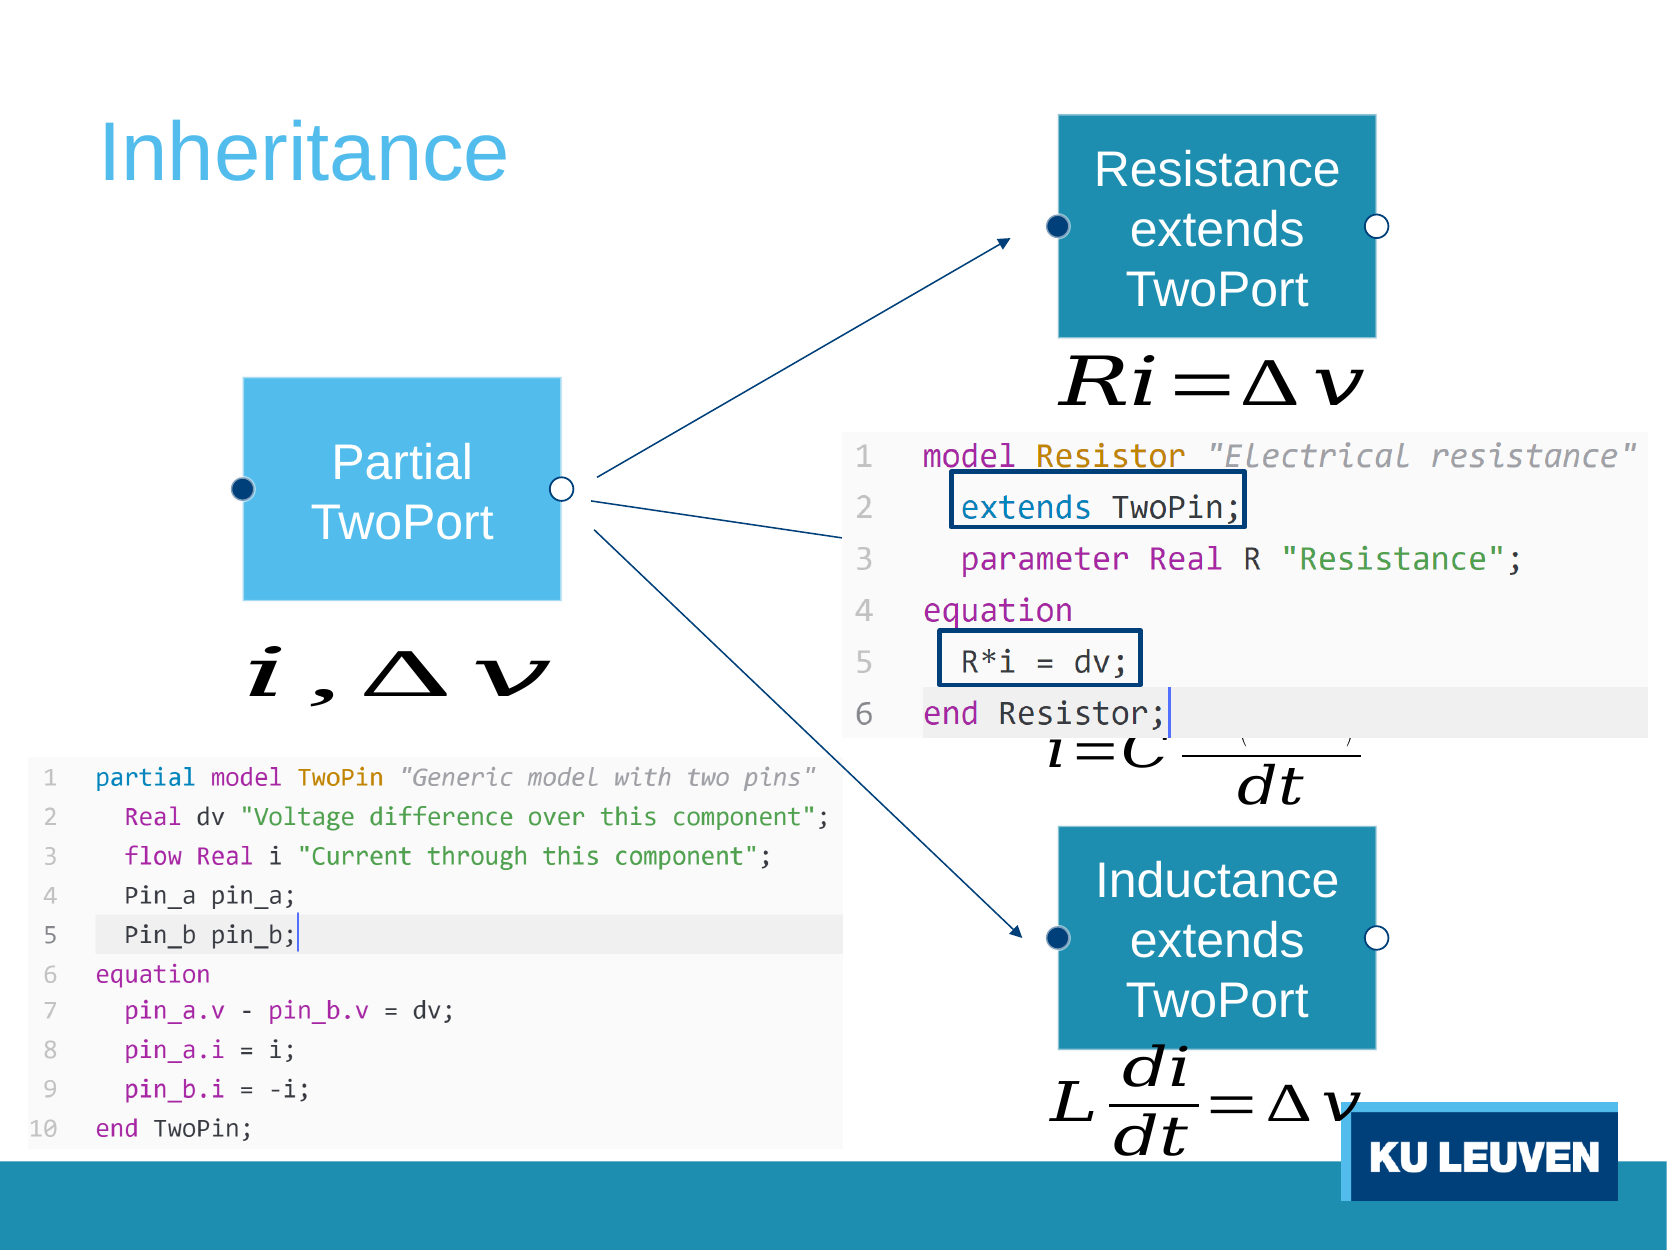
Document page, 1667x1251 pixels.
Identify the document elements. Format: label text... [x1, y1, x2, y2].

text_box [1363, 213, 1390, 239]
text_box [229, 475, 256, 503]
picture [841, 432, 1648, 738]
text_box Resistance extends TwoPort [1056, 113, 1378, 340]
picture [1341, 1102, 1618, 1201]
text_box [1044, 213, 1071, 240]
text_box [1044, 924, 1071, 952]
text_box Partial TwoPort [241, 375, 563, 603]
text_box [548, 476, 575, 502]
text_box Inductance extends TwoPort [1056, 824, 1378, 1052]
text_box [590, 500, 841, 565]
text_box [596, 237, 1011, 478]
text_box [593, 529, 1023, 939]
picture [28, 757, 843, 1150]
picture [1341, 1102, 1352, 1114]
title Inheritance [98, 32, 1618, 197]
text_box [1363, 925, 1390, 951]
